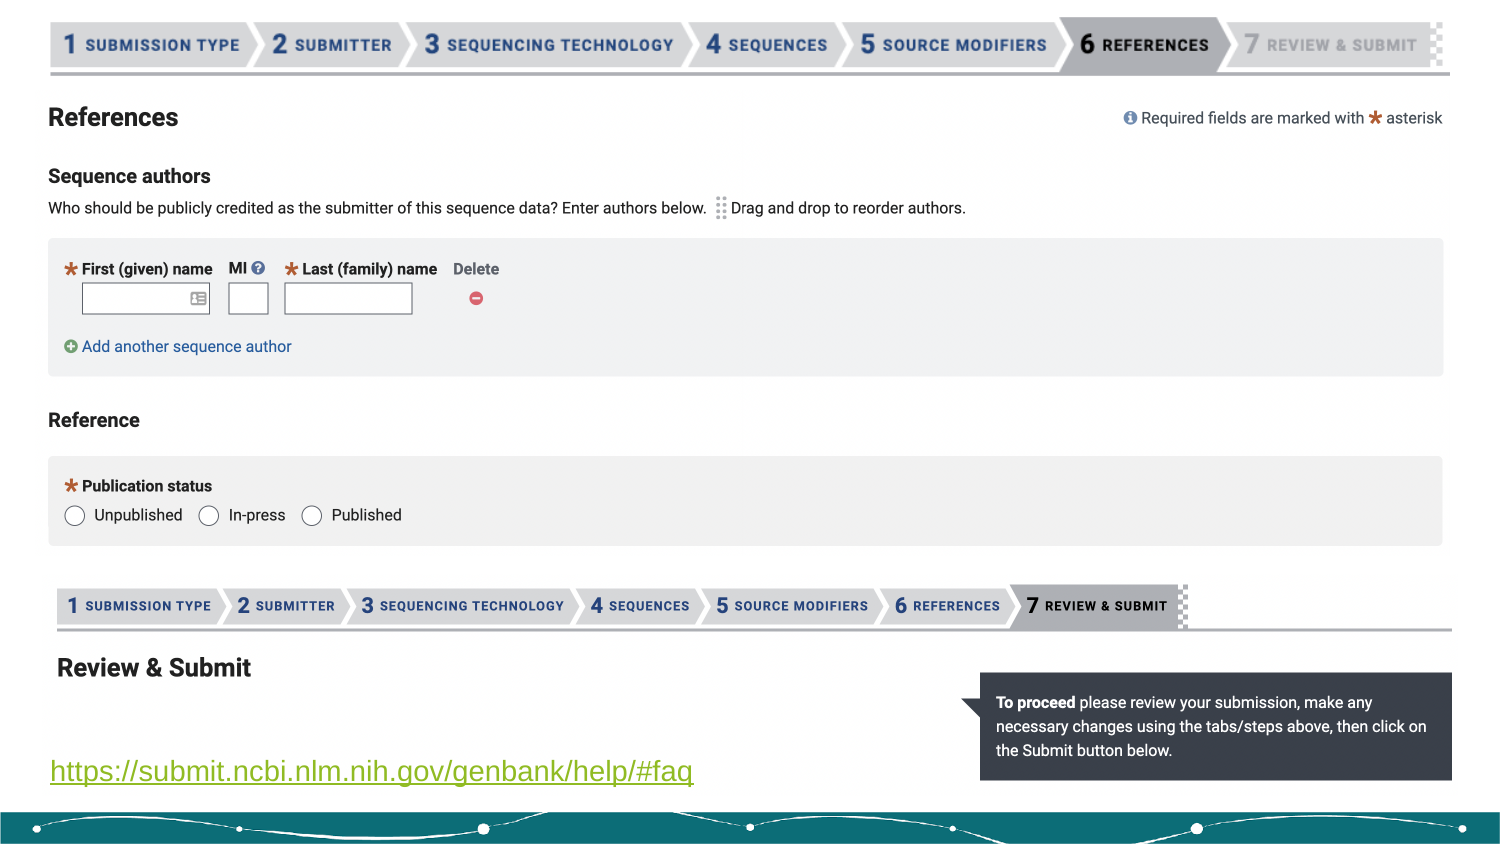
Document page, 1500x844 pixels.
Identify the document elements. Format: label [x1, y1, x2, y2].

picture [42, 574, 1458, 796]
picture [35, 90, 1451, 557]
picture [42, 11, 1451, 86]
picture [0, 812, 1500, 844]
